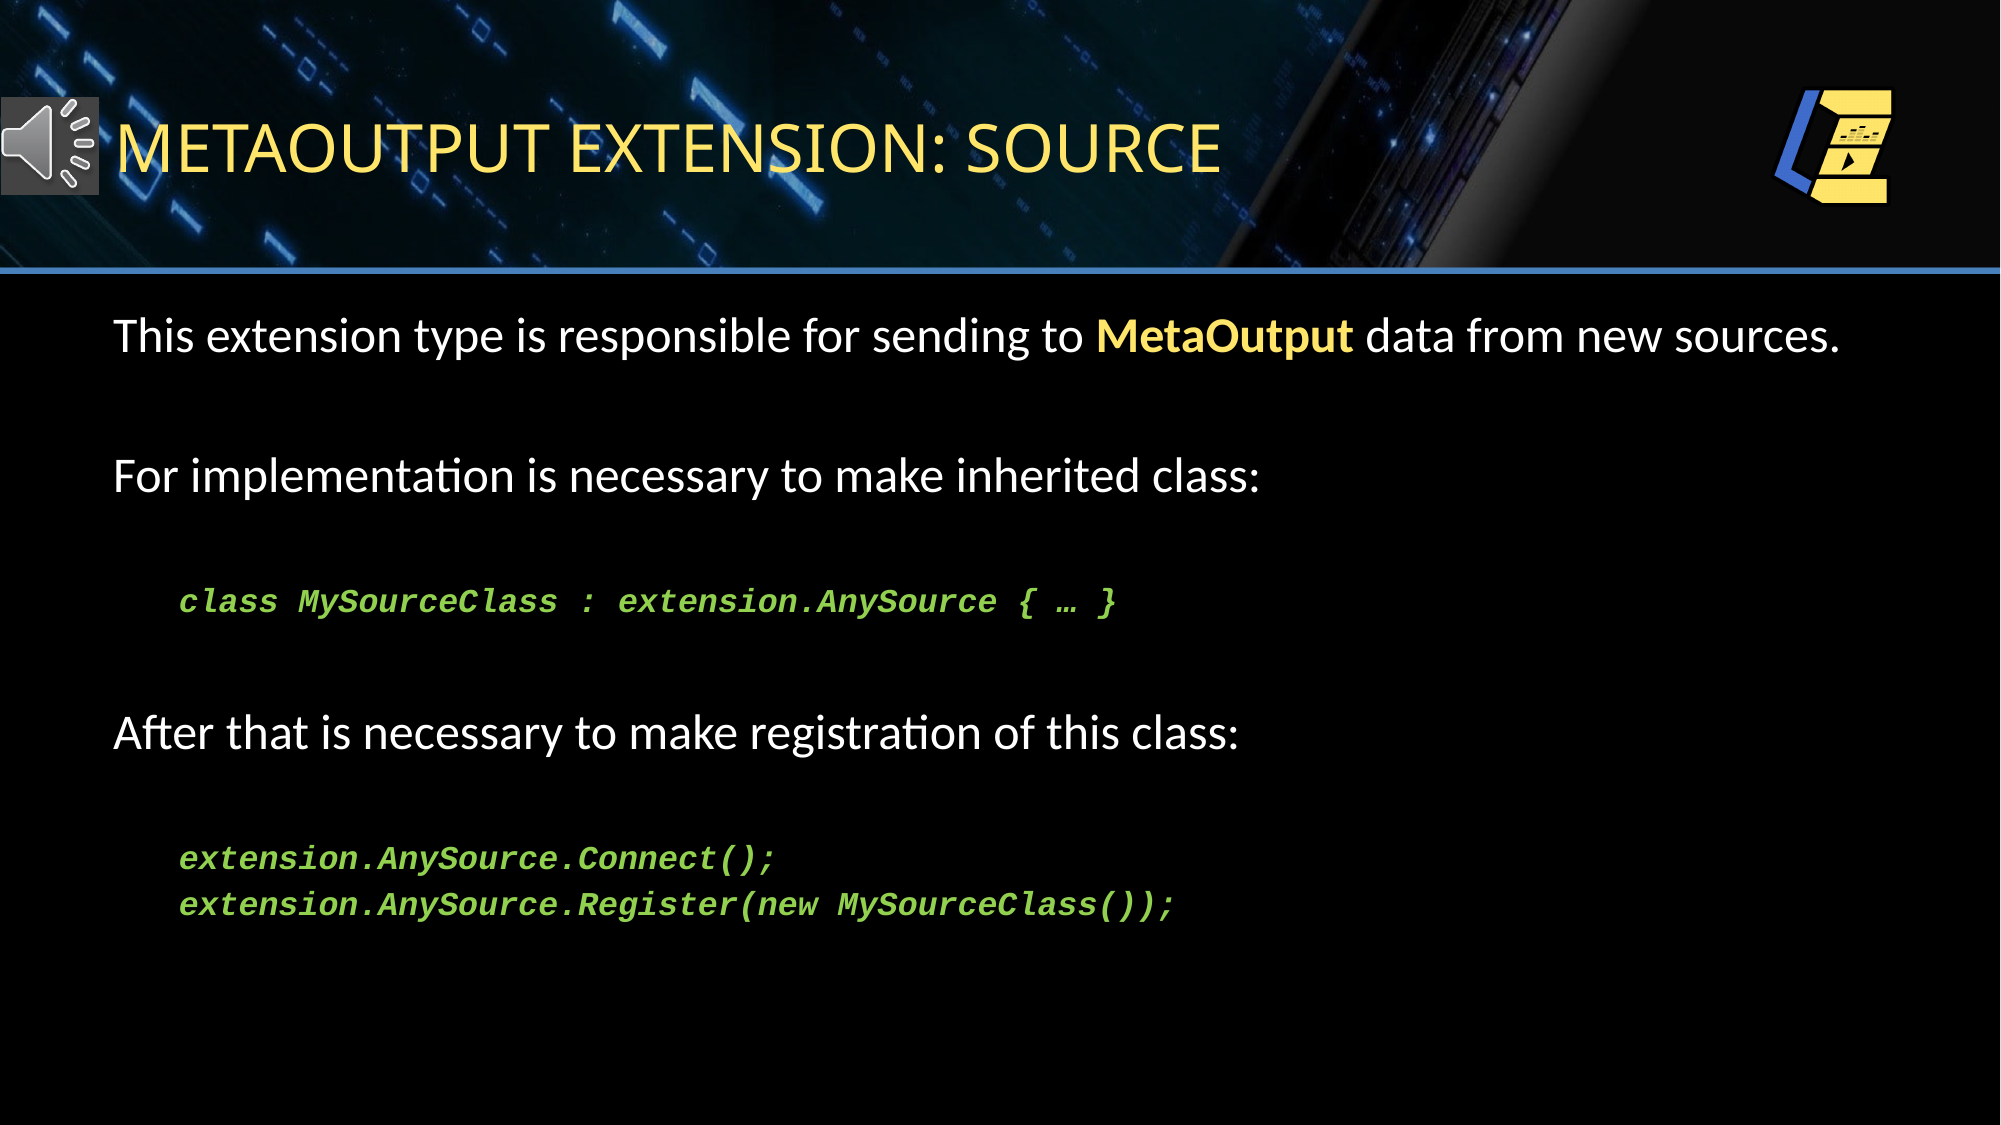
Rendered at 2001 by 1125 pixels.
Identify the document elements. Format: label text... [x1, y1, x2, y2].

title METAOUTPUT EXTENSION: SOURCE [99, 62, 1904, 230]
picture [0, 0, 2001, 1125]
list This extension type is responsible for sending to MetaOutput data from new sources. For implementation is necessary to make inherited class: class MySourceClass : extension.AnySource { … } After that is necessary to make registration of this class: extension.AnySource.Connect(); extension.AnySource.Register(new MySourceClass()); [98, 295, 1902, 1064]
